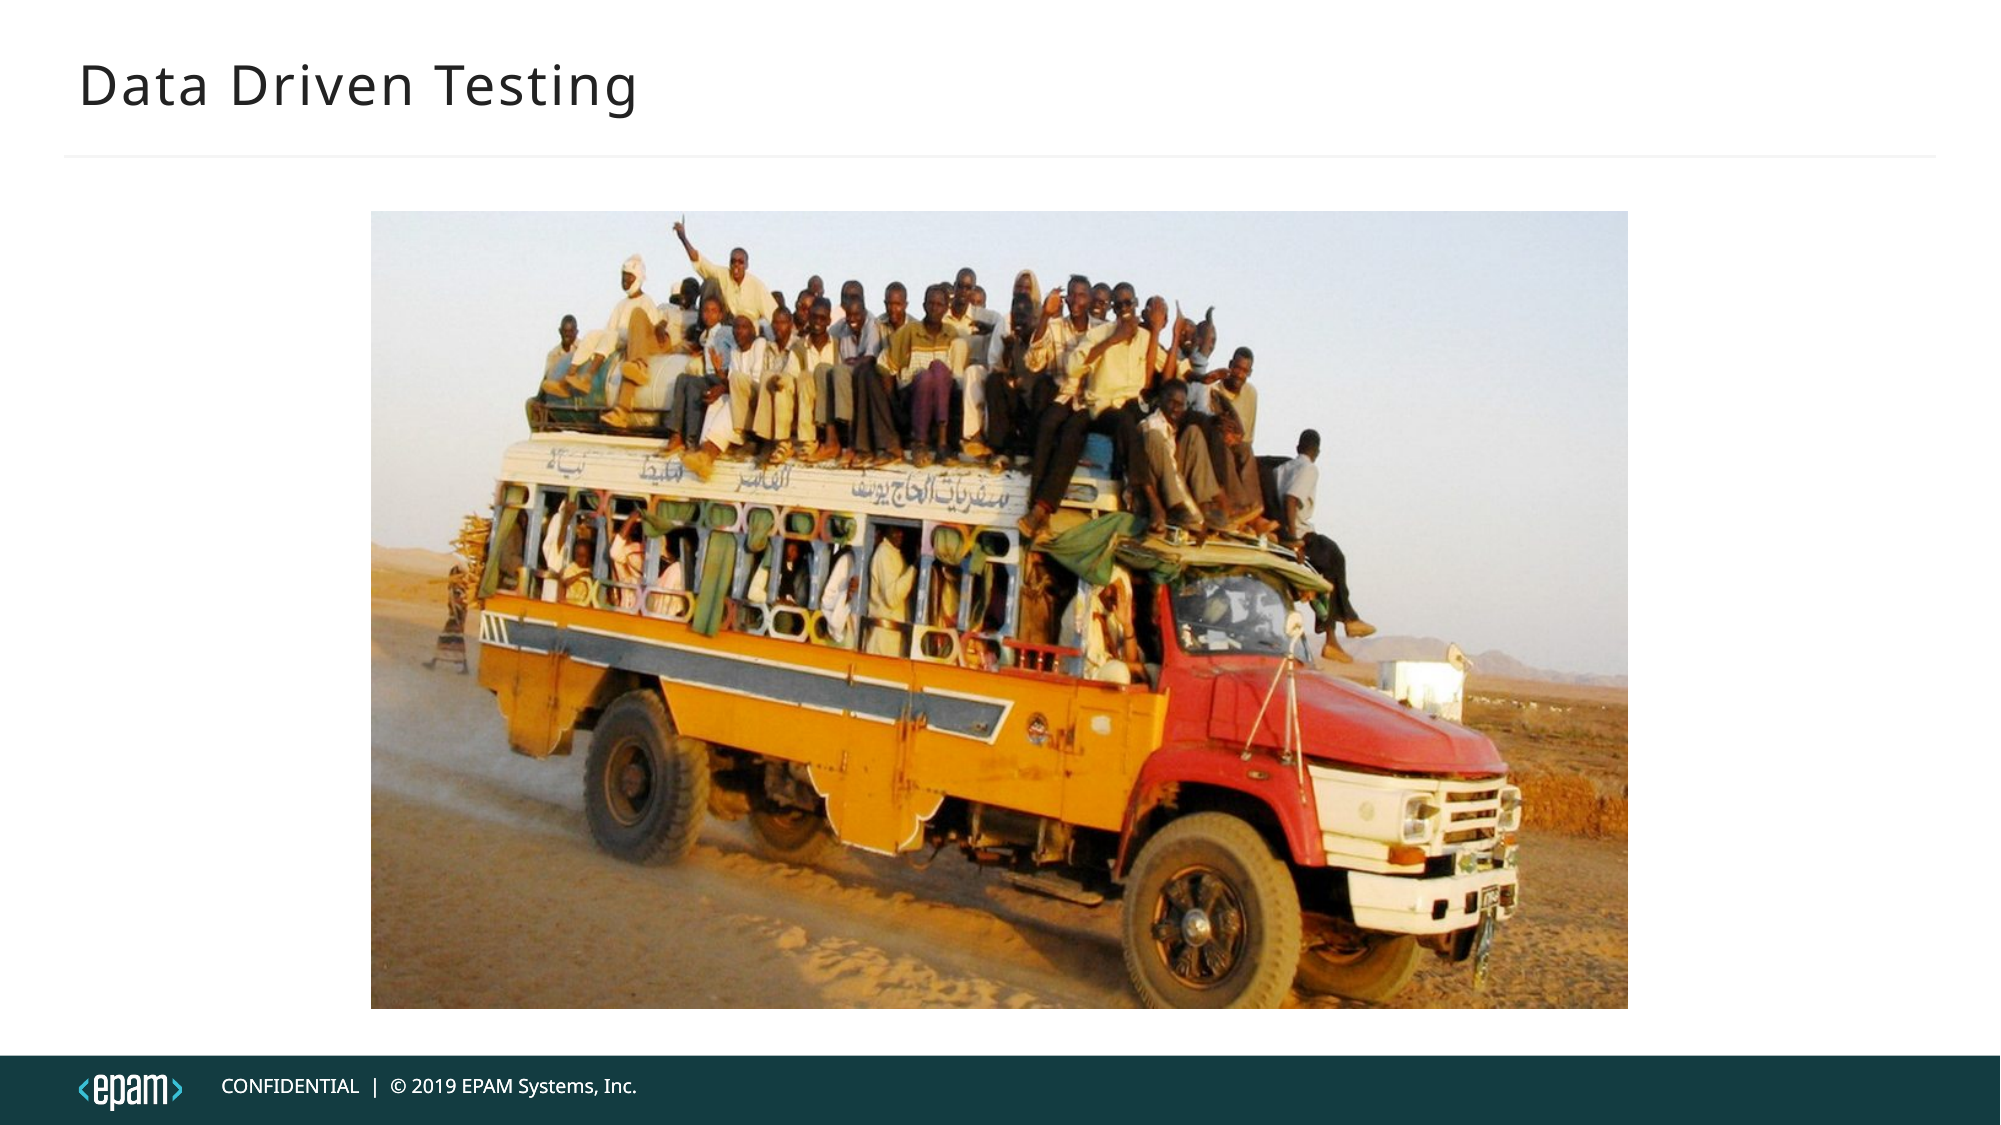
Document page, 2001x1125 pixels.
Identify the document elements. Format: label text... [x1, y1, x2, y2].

text_box CONFIDENTIAL | © 2019 EPAM Systems, Inc. [206, 1066, 737, 1105]
title Data Driven Testing [78, 50, 1922, 116]
picture [371, 211, 1628, 1009]
